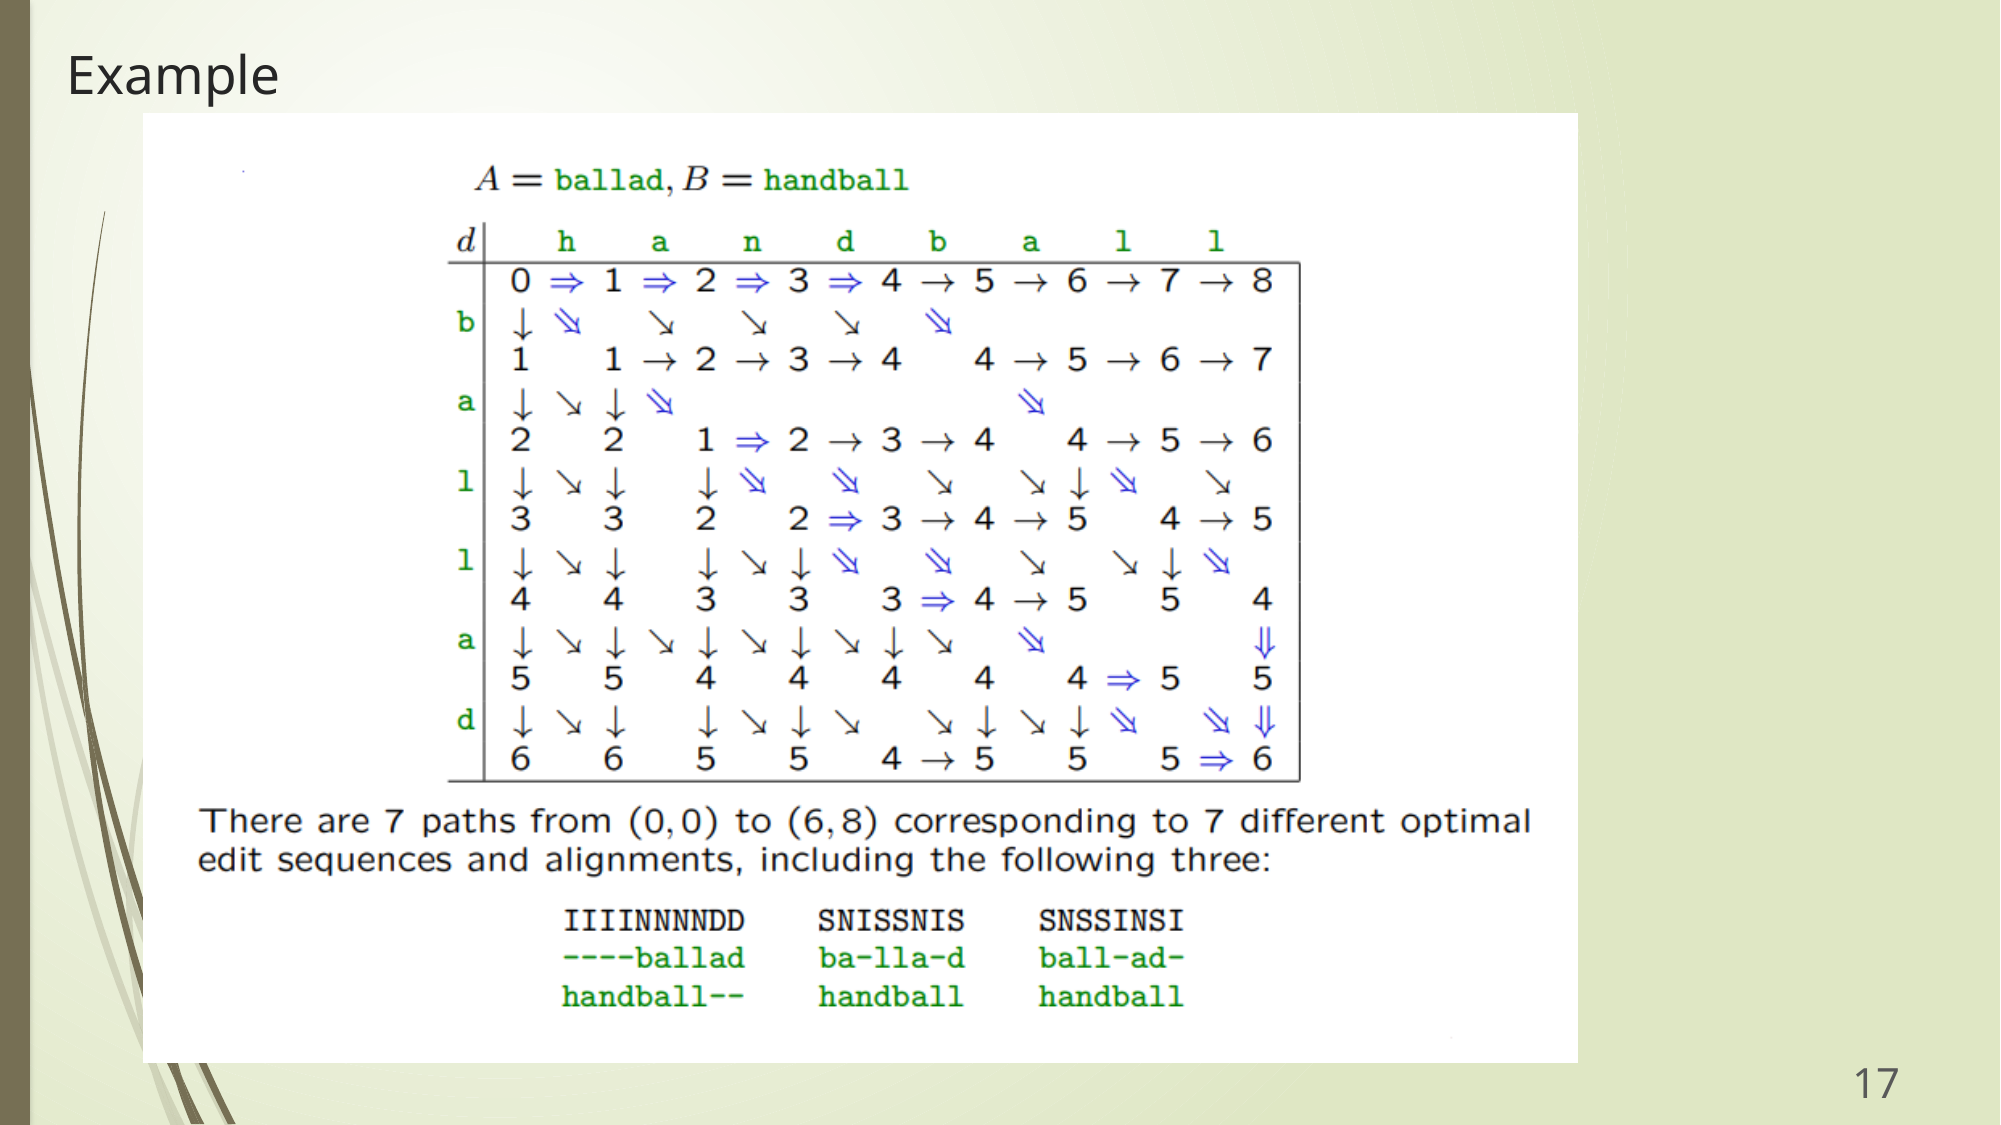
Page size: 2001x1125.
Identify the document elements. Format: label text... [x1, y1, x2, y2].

picture [143, 113, 1578, 1063]
slide_number 17 [1812, 1071, 1916, 1101]
title Example [51, 33, 1881, 114]
